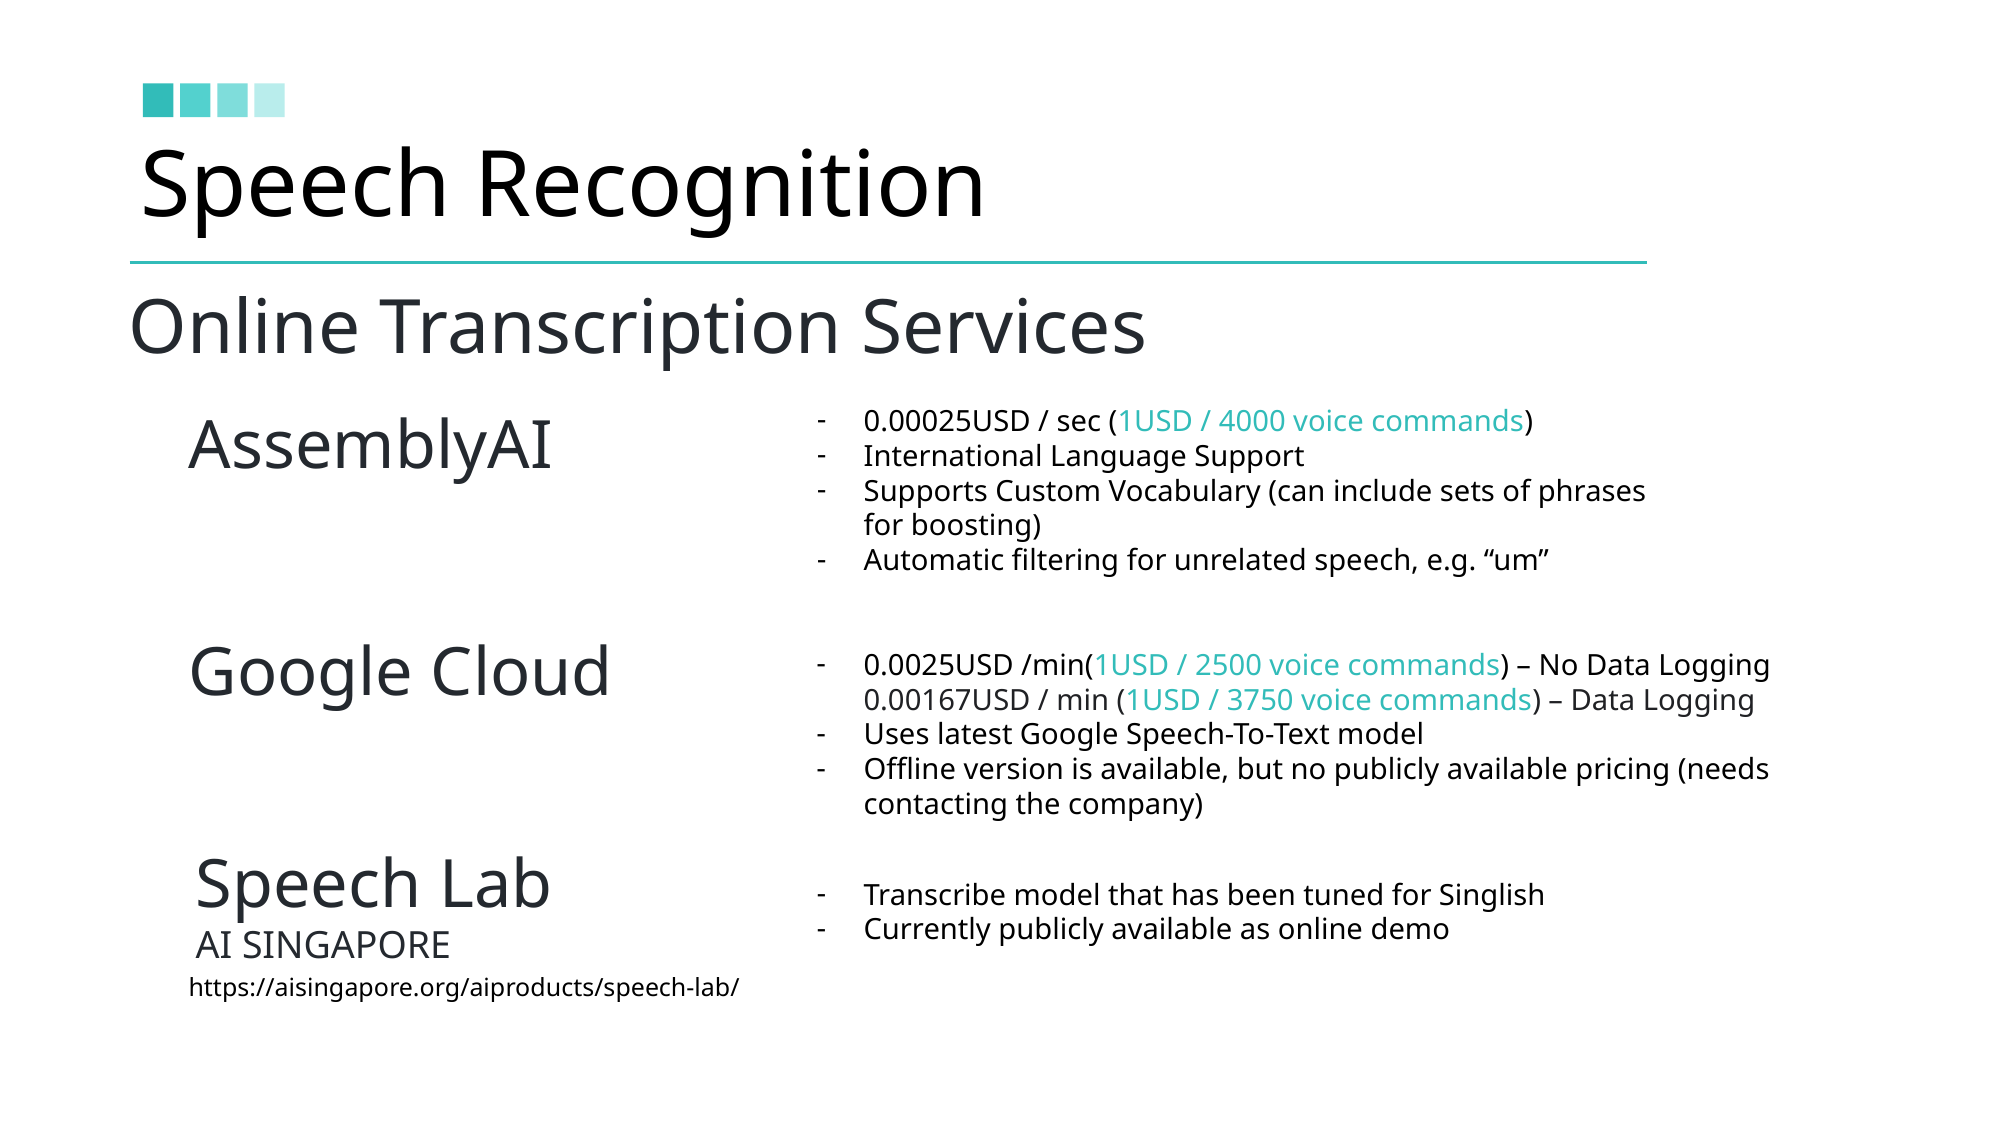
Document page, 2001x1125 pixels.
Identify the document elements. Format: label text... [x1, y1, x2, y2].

text_box [180, 83, 211, 118]
text_box AssemblyAI [173, 394, 736, 490]
text_box [254, 83, 285, 118]
text_box Online Transcription Services [113, 271, 1420, 377]
text_box Speech Recognition [125, 117, 1719, 243]
text_box [217, 83, 248, 118]
text_box Speech Lab [180, 832, 743, 928]
text_box AI SINGAPORE [180, 913, 554, 964]
text_box Transcribe model that has been tuned for Singlish Currently publicly available as online demo [801, 868, 1677, 954]
text_box https://aisingapore.org/aiproducts/speech-lab/ [173, 964, 774, 1010]
text_box Google Cloud [173, 621, 736, 717]
text_box [142, 83, 174, 118]
text_box 0.00025USD / sec (1USD / 4000 voice commands) International Language Support Supports Custom Vocabulary (can include sets of phrases for boosting) Automatic filtering for unrelated speech, e.g. “um” [801, 394, 1677, 585]
text_box 0.0025USD /min(1USD / 2500 voice commands) – No Data Logging 0.00167USD / min (1USD / 3750 voice commands) – Data Logging Uses latest Google Speech-To-Text model Offline version is available, but no publicly available pricing (needs contacting the company) [801, 638, 1820, 864]
